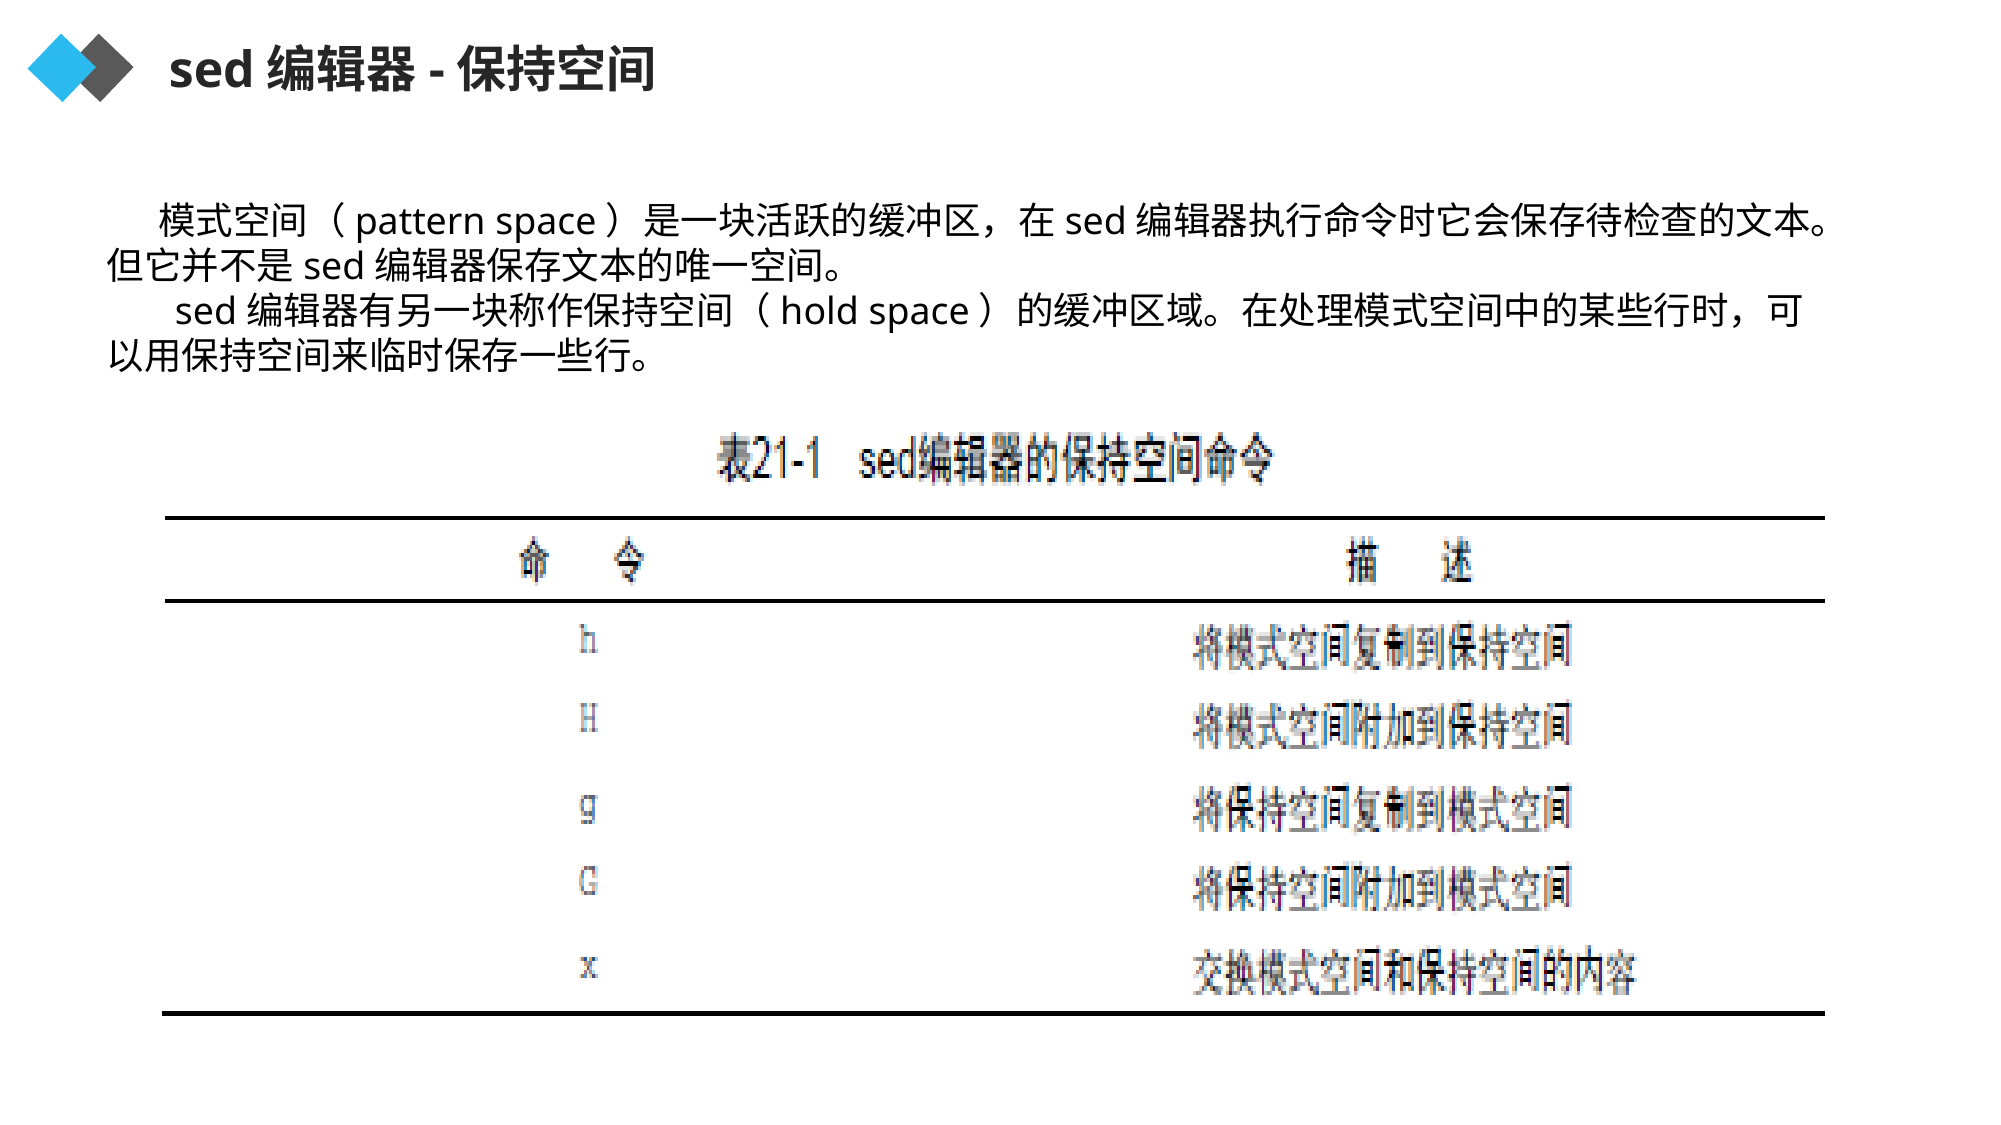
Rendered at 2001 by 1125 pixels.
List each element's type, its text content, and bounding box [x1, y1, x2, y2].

text_box sed编辑器-保持空间 [154, 30, 931, 105]
picture [92, 387, 1896, 1041]
text_box 模式空间（pattern space）是一块活跃的缓冲区，在sed编辑器执行命令时它会保存待检查的文本。但它并不是sed编辑器保存文本的唯一空间。 sed编辑器有另一块称作保持空间（hold space）的缓冲区域。在处理模式空间中的某些行时，可以用保持空间来临时保存一些行。 [92, 144, 1856, 385]
text_box [65, 126, 1856, 232]
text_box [37, 43, 124, 93]
